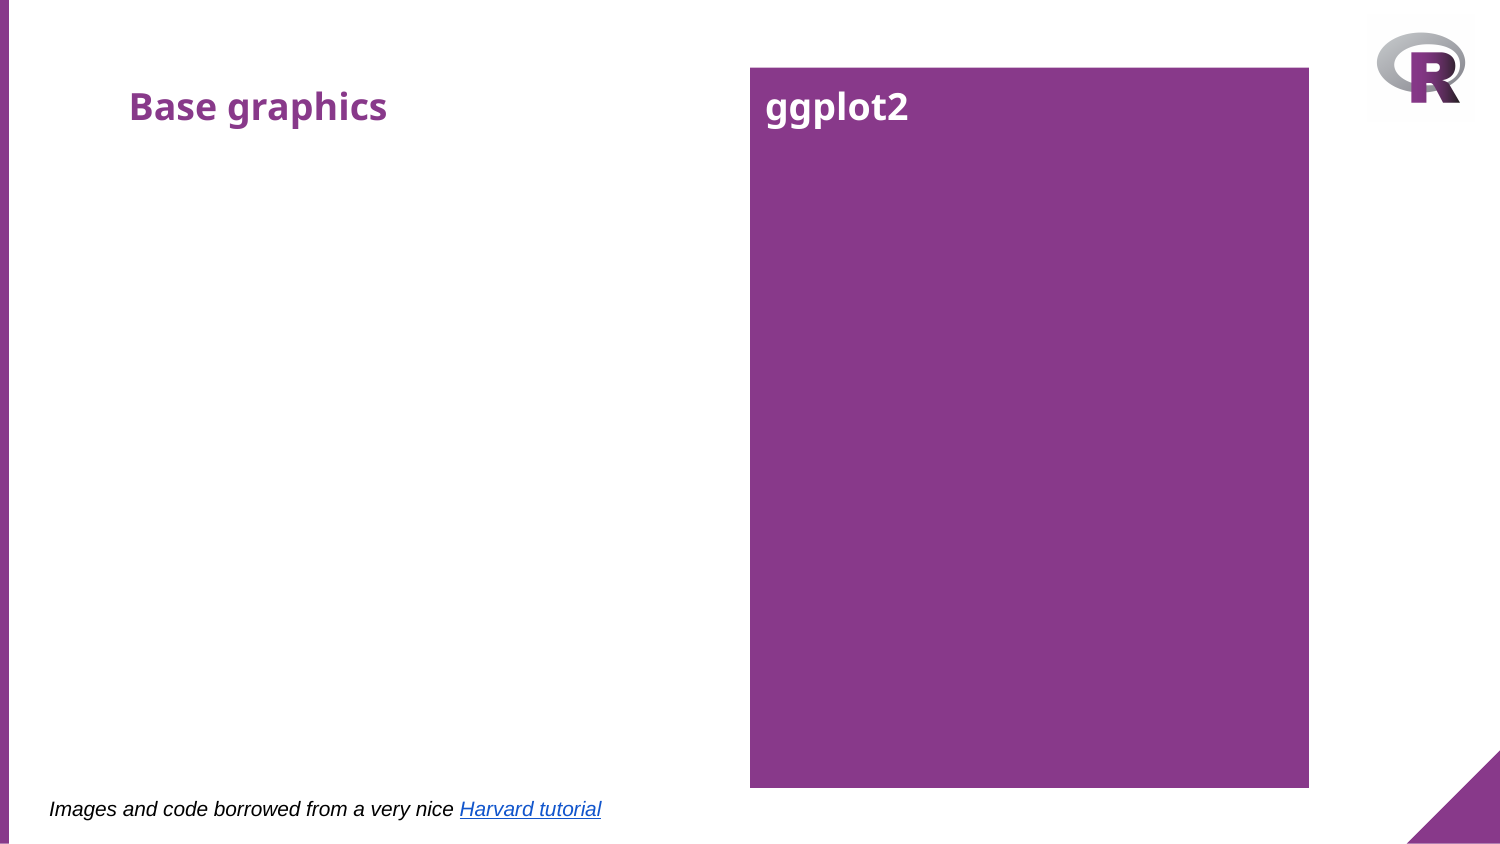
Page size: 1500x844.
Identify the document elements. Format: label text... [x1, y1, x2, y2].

list ggplot2 [750, 67, 1309, 788]
list Base graphics [113, 67, 673, 788]
text_box Images and code borrowed from a very nice Harvard tutorial [34, 787, 620, 828]
picture [1367, 14, 1475, 122]
